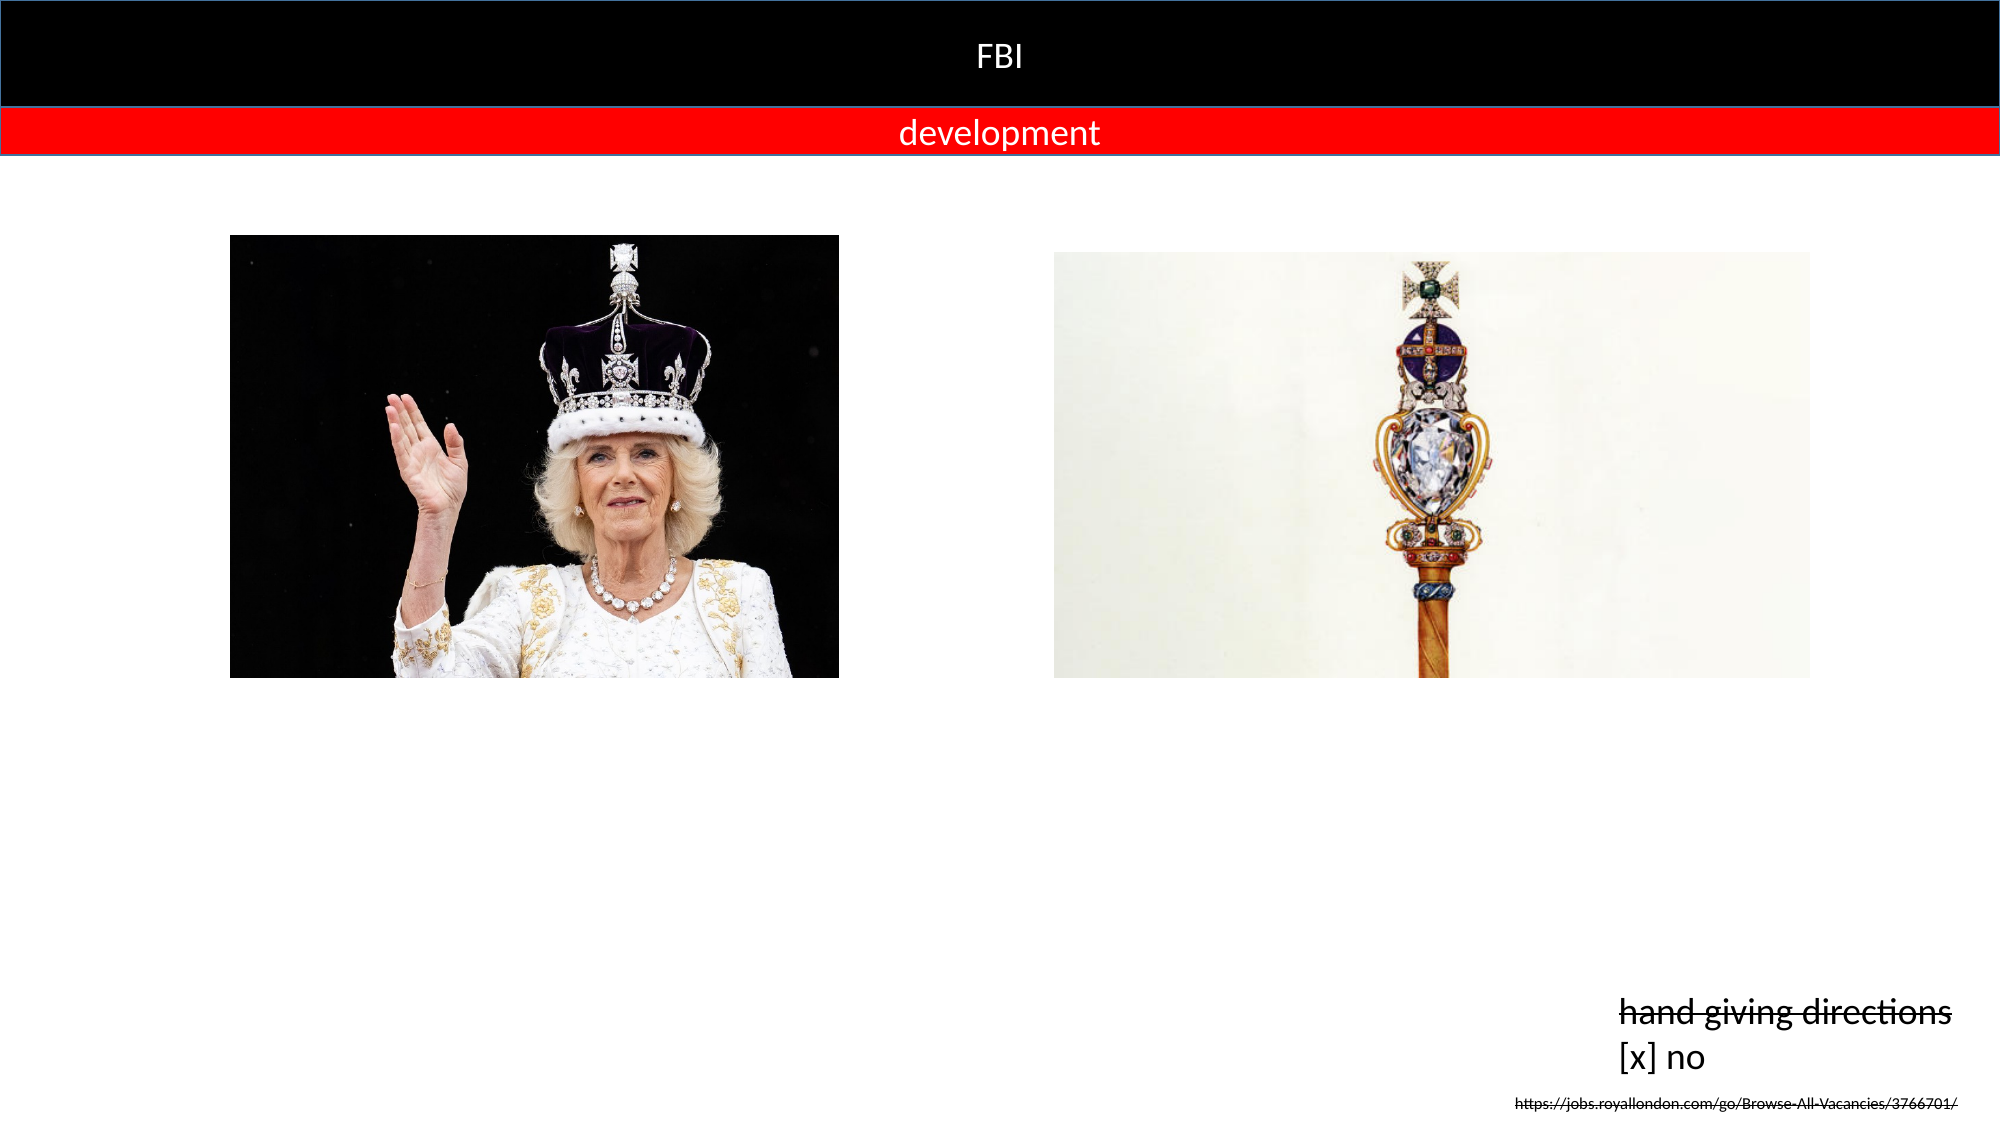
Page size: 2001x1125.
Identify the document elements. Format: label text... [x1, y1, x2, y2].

text_box hand giving directions [x] no [1603, 979, 1968, 1085]
picture [1054, 252, 1810, 678]
text_box FBI [0, 0, 2000, 106]
picture [230, 235, 839, 678]
text_box development [0, 106, 2000, 156]
text_box https://jobs.royallondon.com/go/Browse-All-Vacancies/3766701/ [1500, 1085, 2000, 1121]
